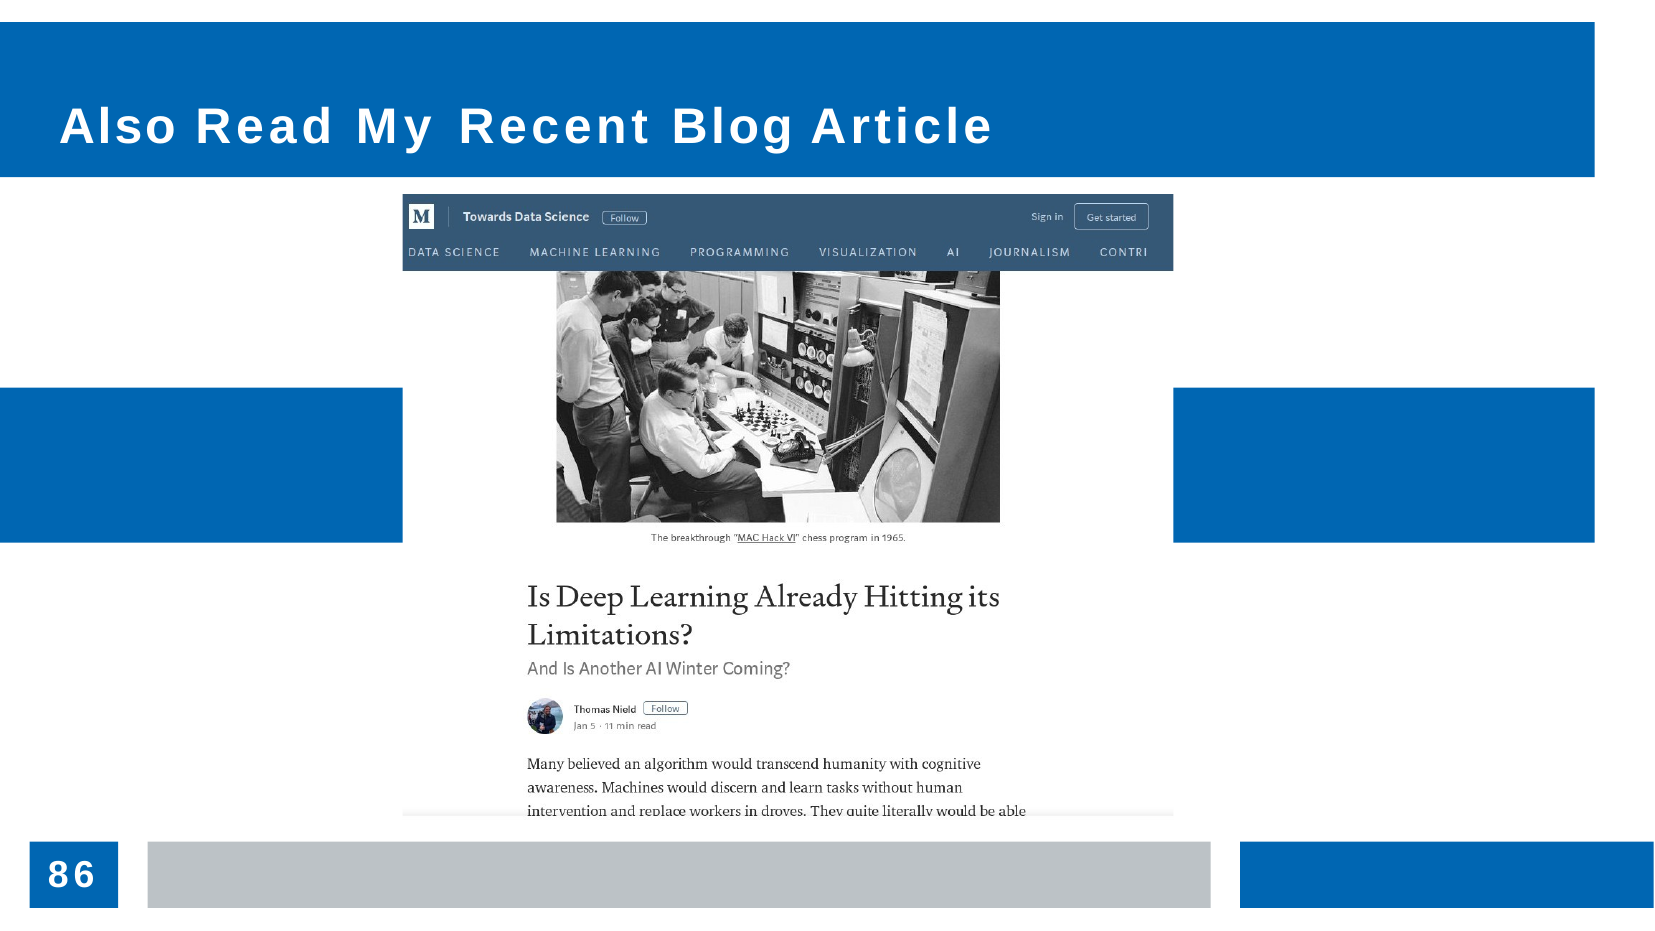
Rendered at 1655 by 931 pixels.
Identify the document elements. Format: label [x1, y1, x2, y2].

text_box [29, 841, 119, 908]
text_box [402, 194, 1174, 820]
slide_number [43, 850, 104, 931]
text_box [1240, 841, 1654, 908]
text_box [0, 22, 1595, 178]
text_box [147, 841, 1211, 908]
title [56, 91, 999, 249]
